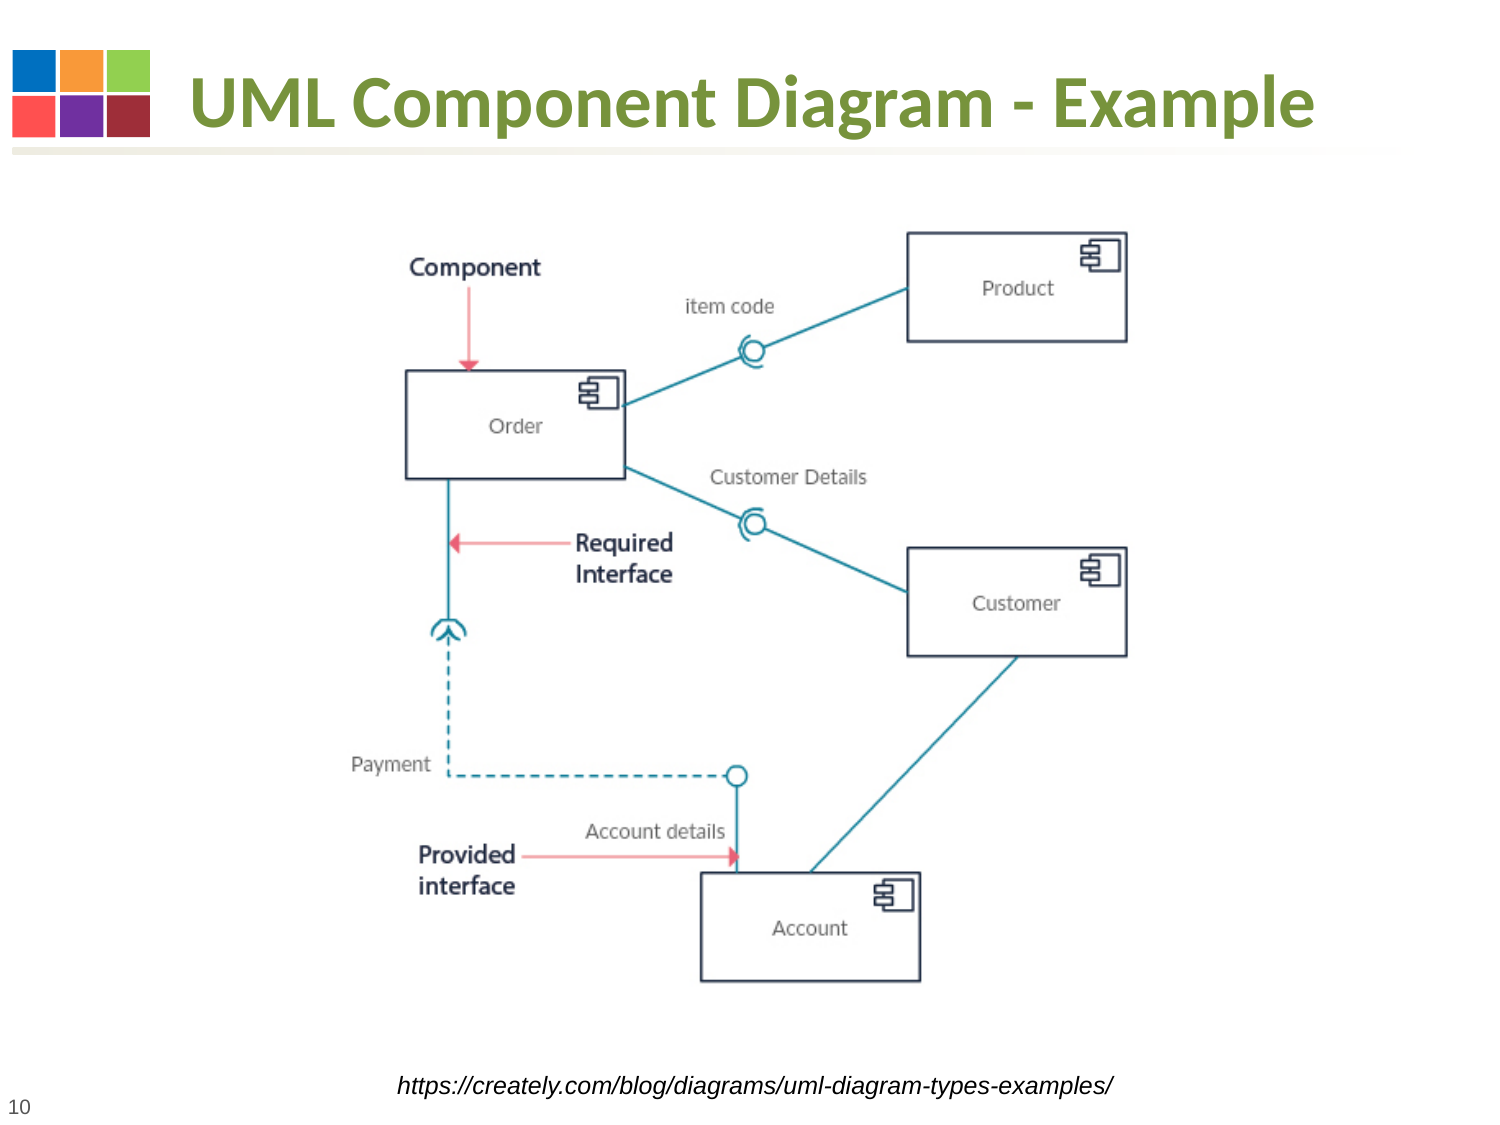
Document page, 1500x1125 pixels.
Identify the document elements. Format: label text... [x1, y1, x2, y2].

text_box https://creately.com/blog/diagrams/uml-diagram-types-examples/ [374, 1062, 1137, 1107]
title UML Component Diagram - Example [174, 47, 1475, 150]
picture [124, 199, 1387, 1013]
